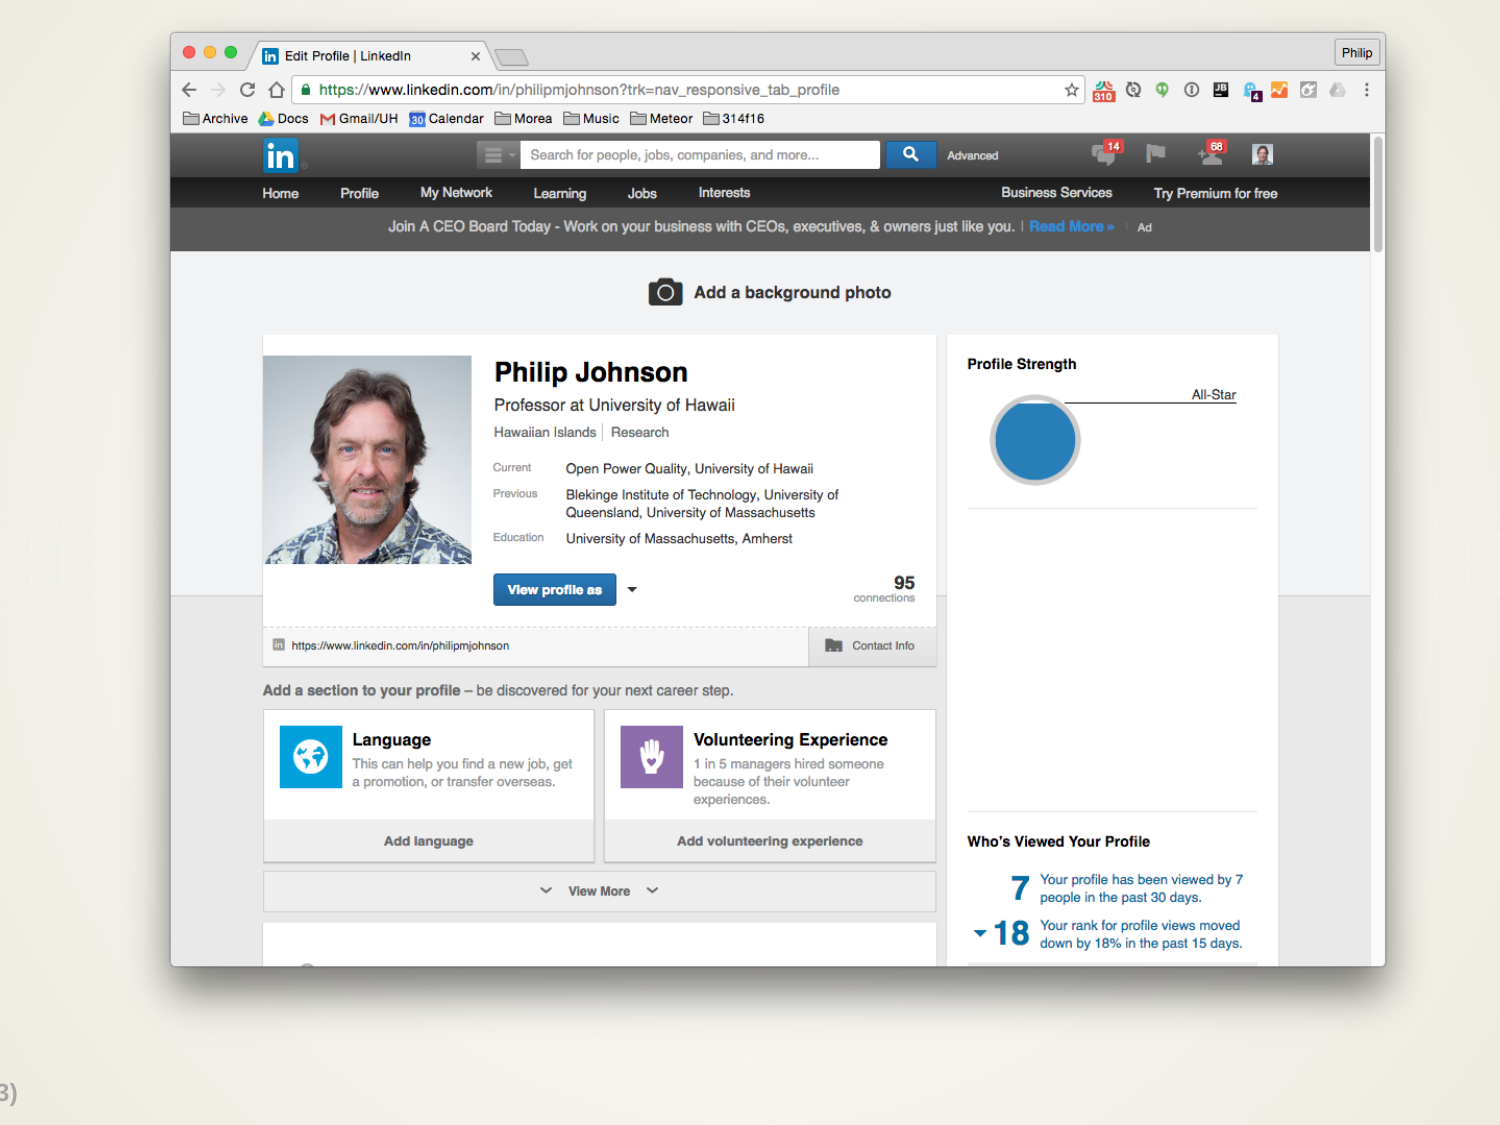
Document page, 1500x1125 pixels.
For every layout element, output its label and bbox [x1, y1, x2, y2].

picture [112, 0, 1444, 1051]
